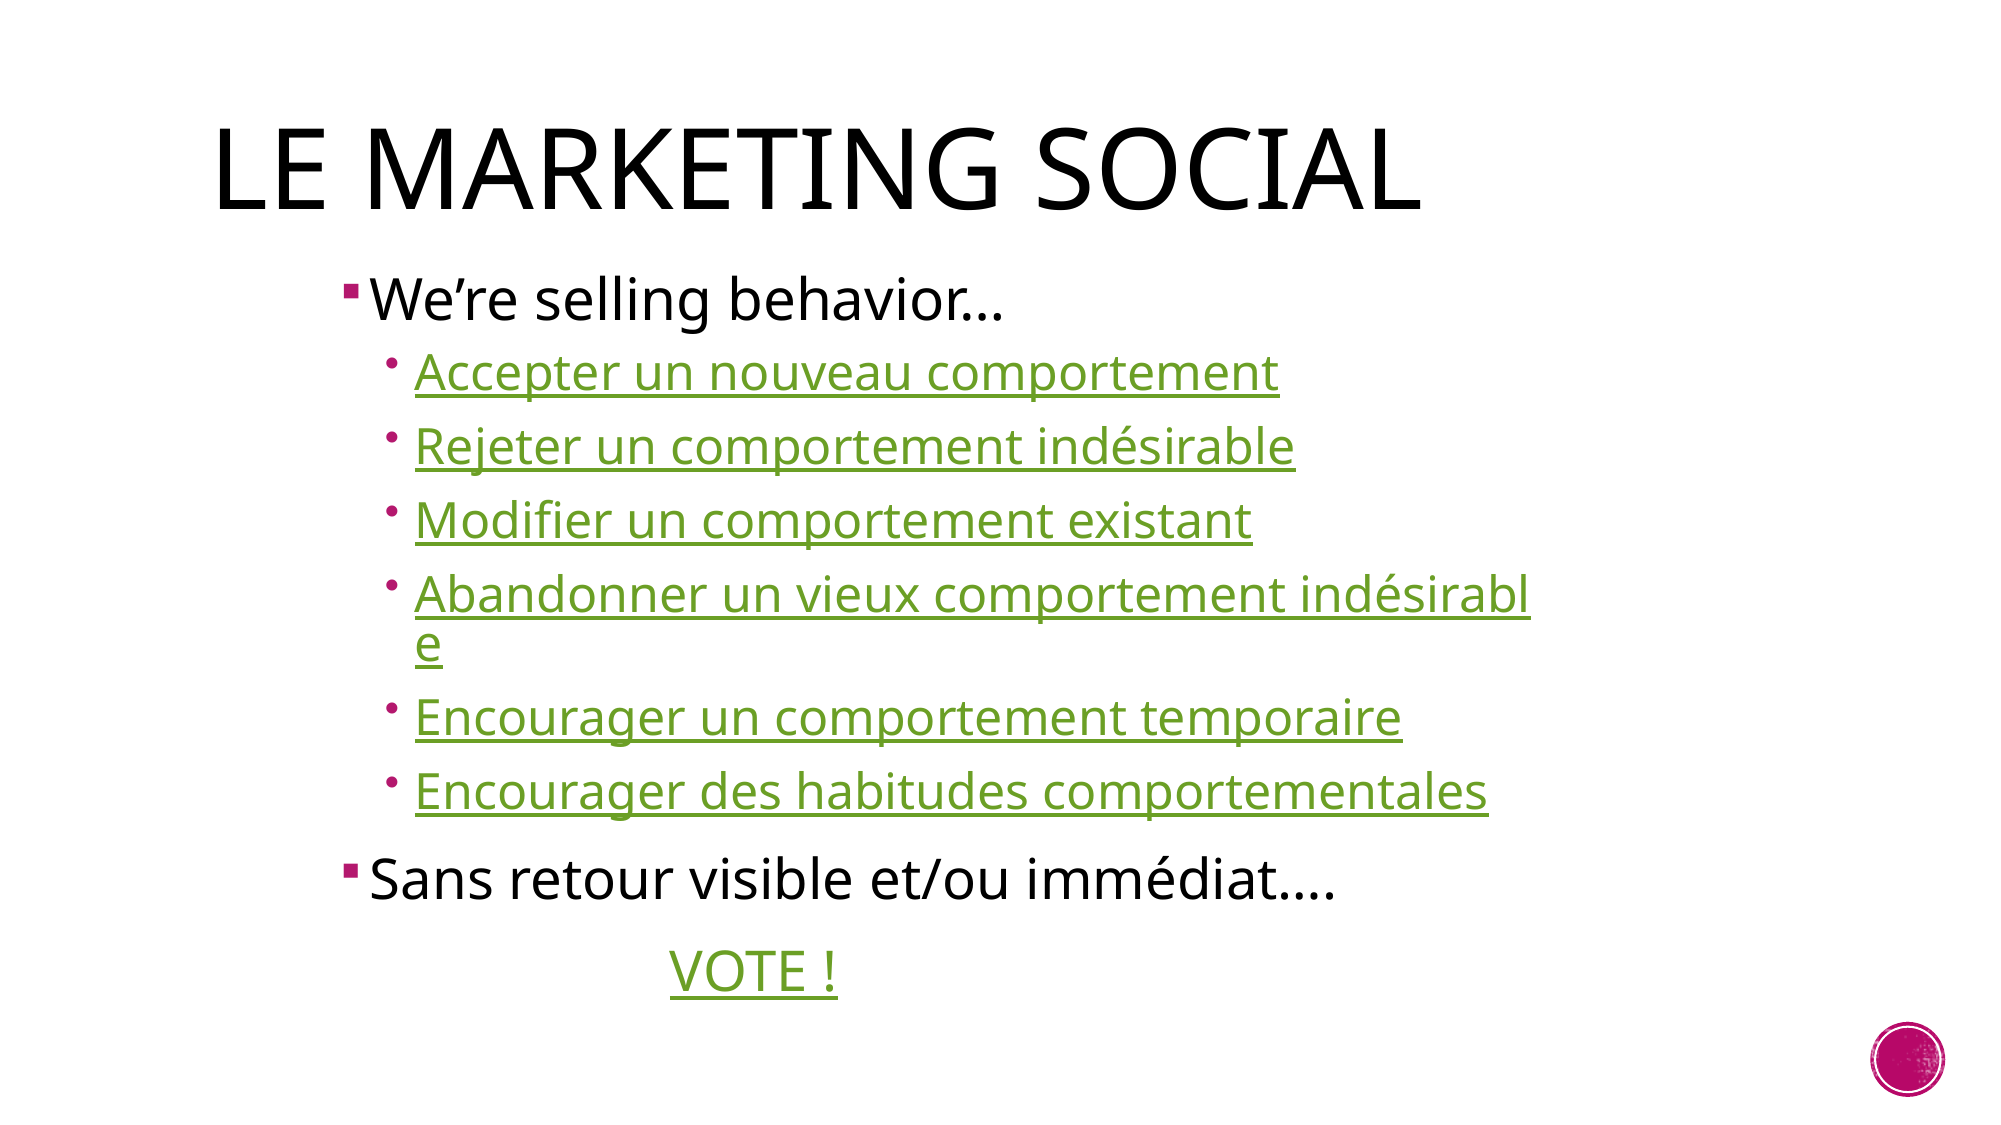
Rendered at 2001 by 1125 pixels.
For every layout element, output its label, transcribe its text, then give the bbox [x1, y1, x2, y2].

title Le marketing social [194, 41, 1845, 306]
list We’re selling behavior… Accepter un nouveau comportement Rejeter un comportement indésirable Modifier un comportement existant Abandonner un vieux comportement indésirable Encourager un comportement temporaire Encourager des habitudes comportementales Sans retour visible et/ou immédiat…. VOTE ! [324, 262, 1550, 1062]
